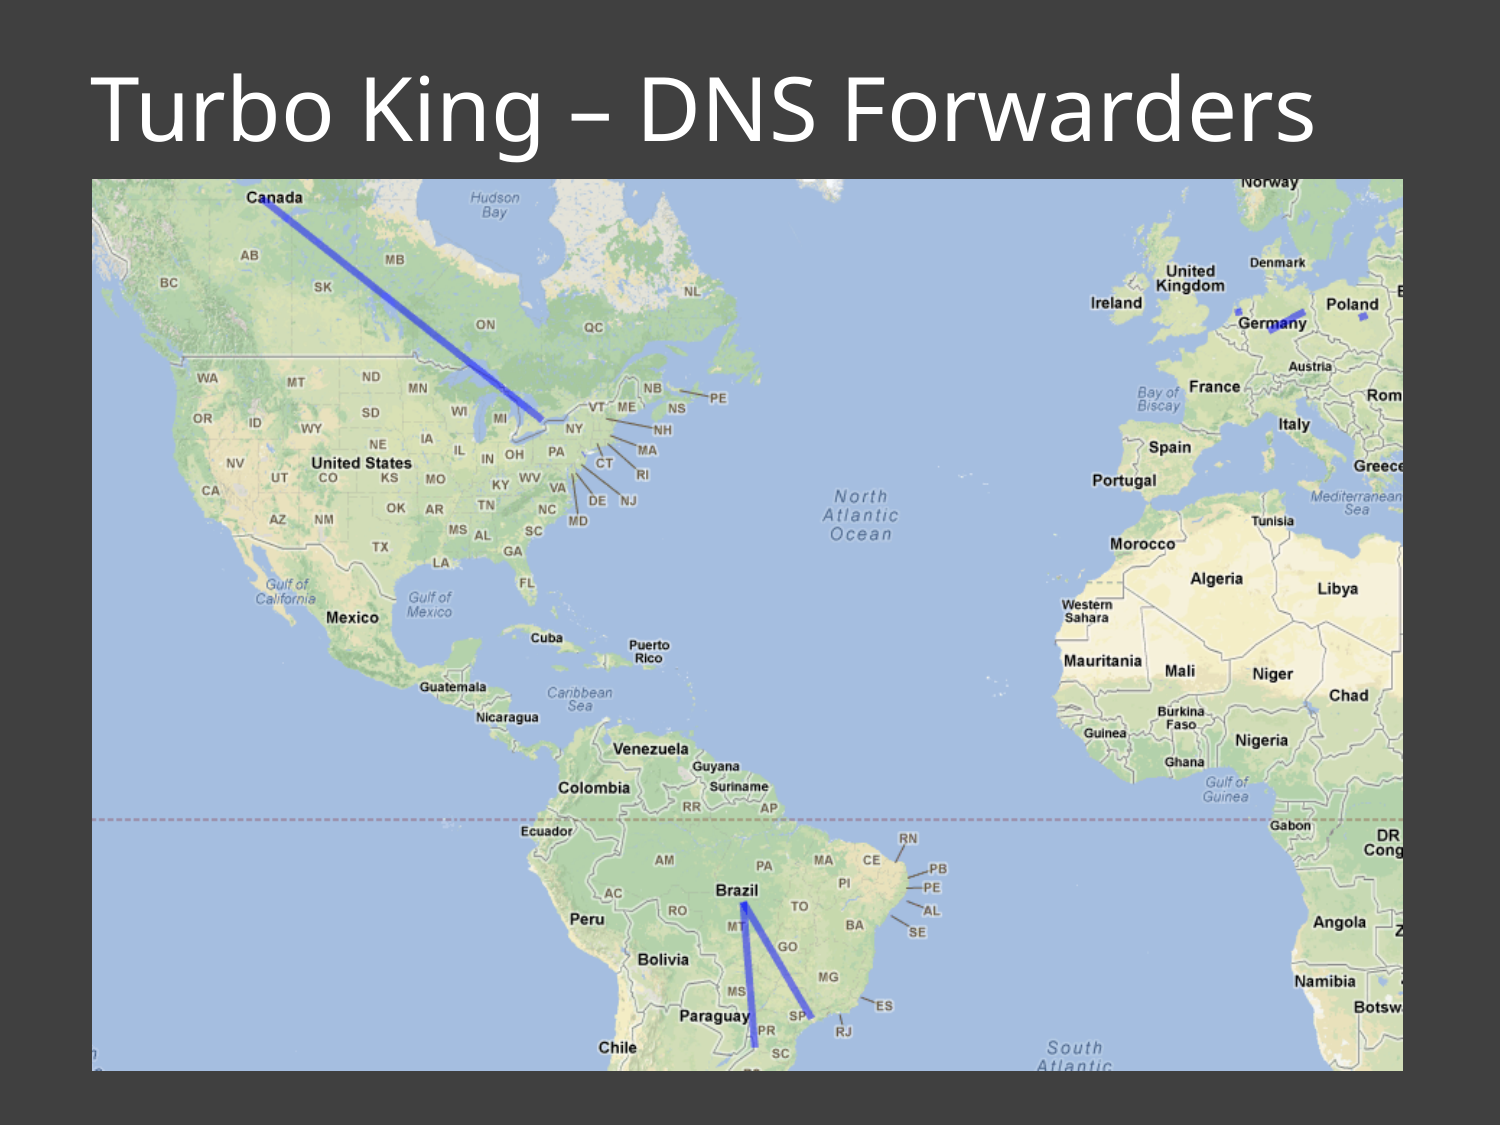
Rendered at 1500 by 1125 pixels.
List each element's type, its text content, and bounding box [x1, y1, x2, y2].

title Turbo King – DNS Forwarders [75, 45, 1425, 168]
picture [92, 178, 1403, 1072]
